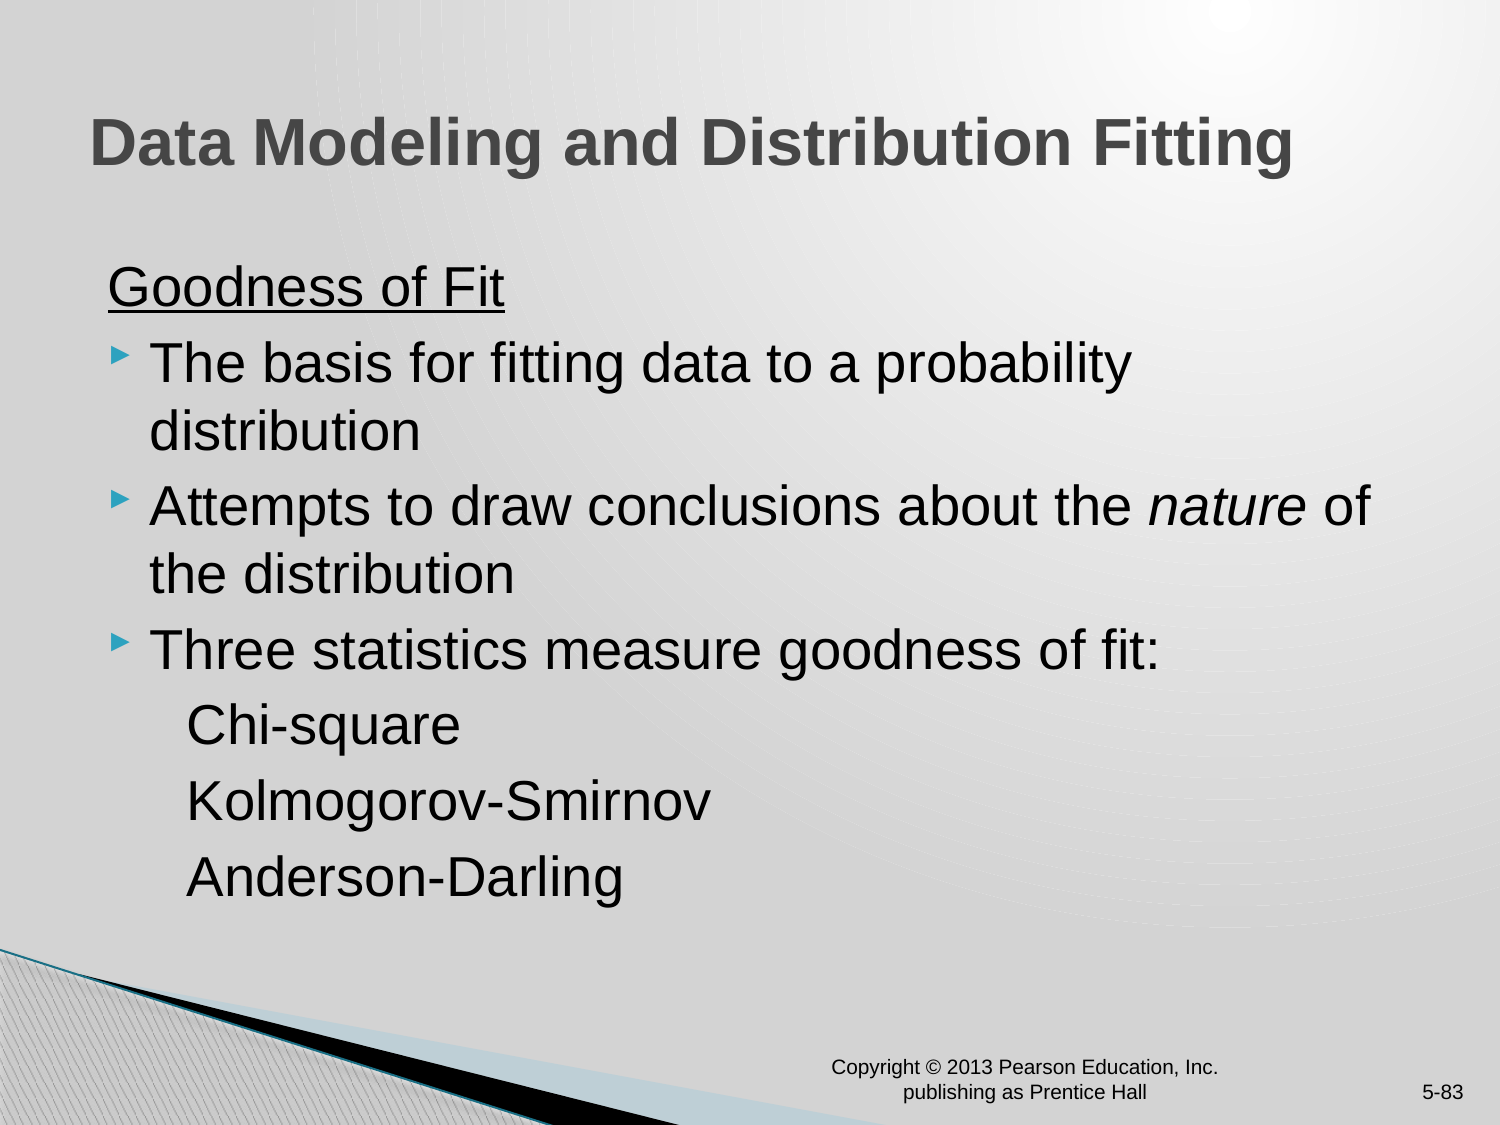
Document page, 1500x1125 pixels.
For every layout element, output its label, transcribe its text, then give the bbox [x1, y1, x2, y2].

title Data Modeling and Distribution Fitting [75, 45, 1425, 233]
list Goodness of Fit The basis for fitting data to a probability distribution Attempts to draw conclusions about the nature of the distribution Three statistics measure goodness of fit: Chi-square Kolmogorov-Smirnov Anderson-Darling [74, 242, 1426, 986]
slide_number 5-83 [1362, 1051, 1479, 1112]
footer Copyright © 2013 Pearson Education, Inc. publishing as Prentice Hall [812, 1051, 1238, 1112]
